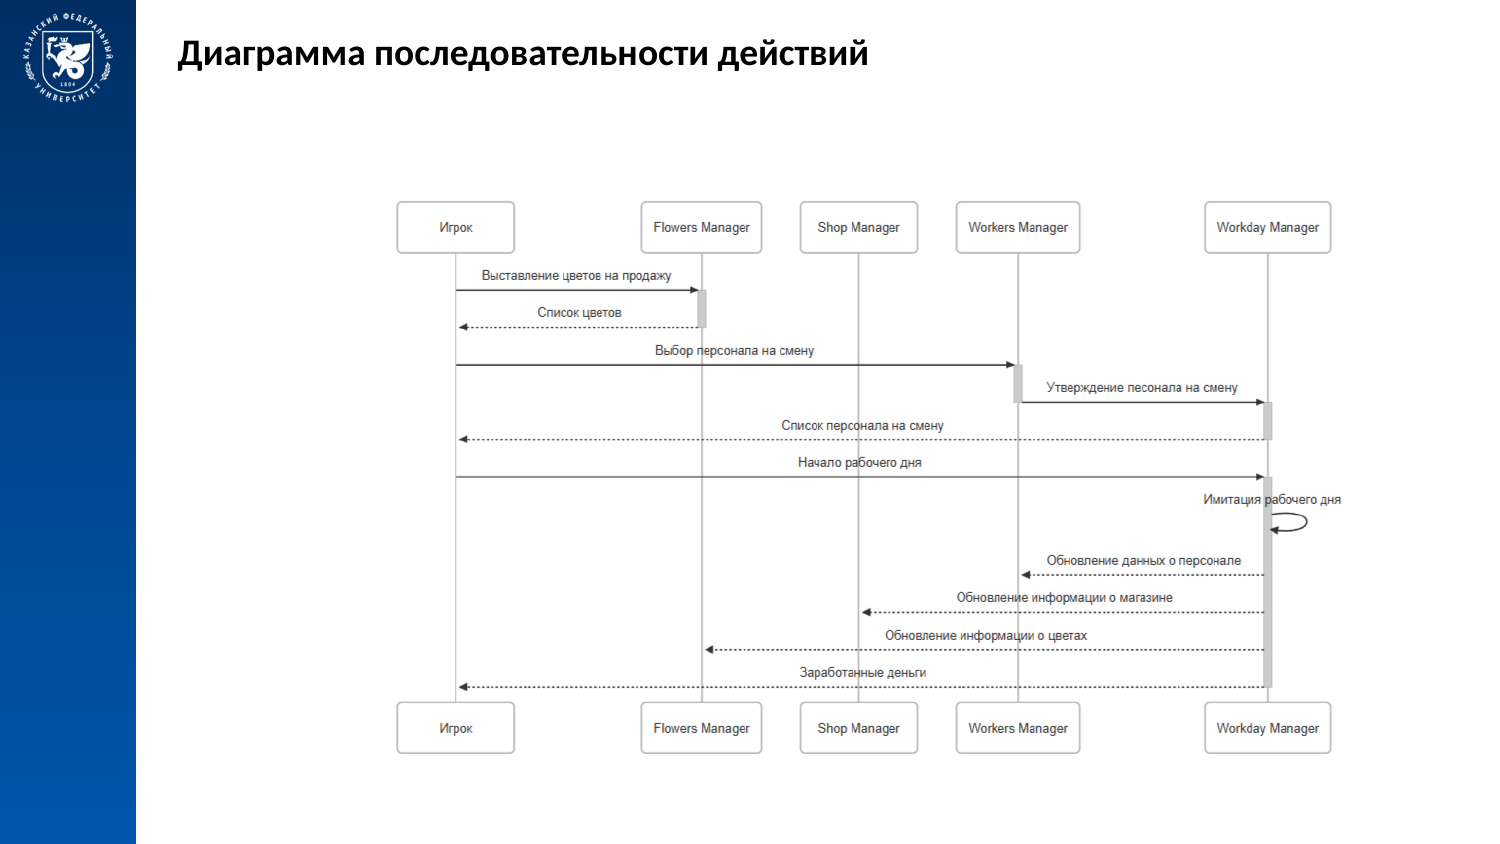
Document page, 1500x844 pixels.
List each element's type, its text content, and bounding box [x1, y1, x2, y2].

text_box Диаграмма последовательности действий [162, 20, 885, 80]
picture [383, 180, 1360, 776]
picture [0, 0, 137, 844]
